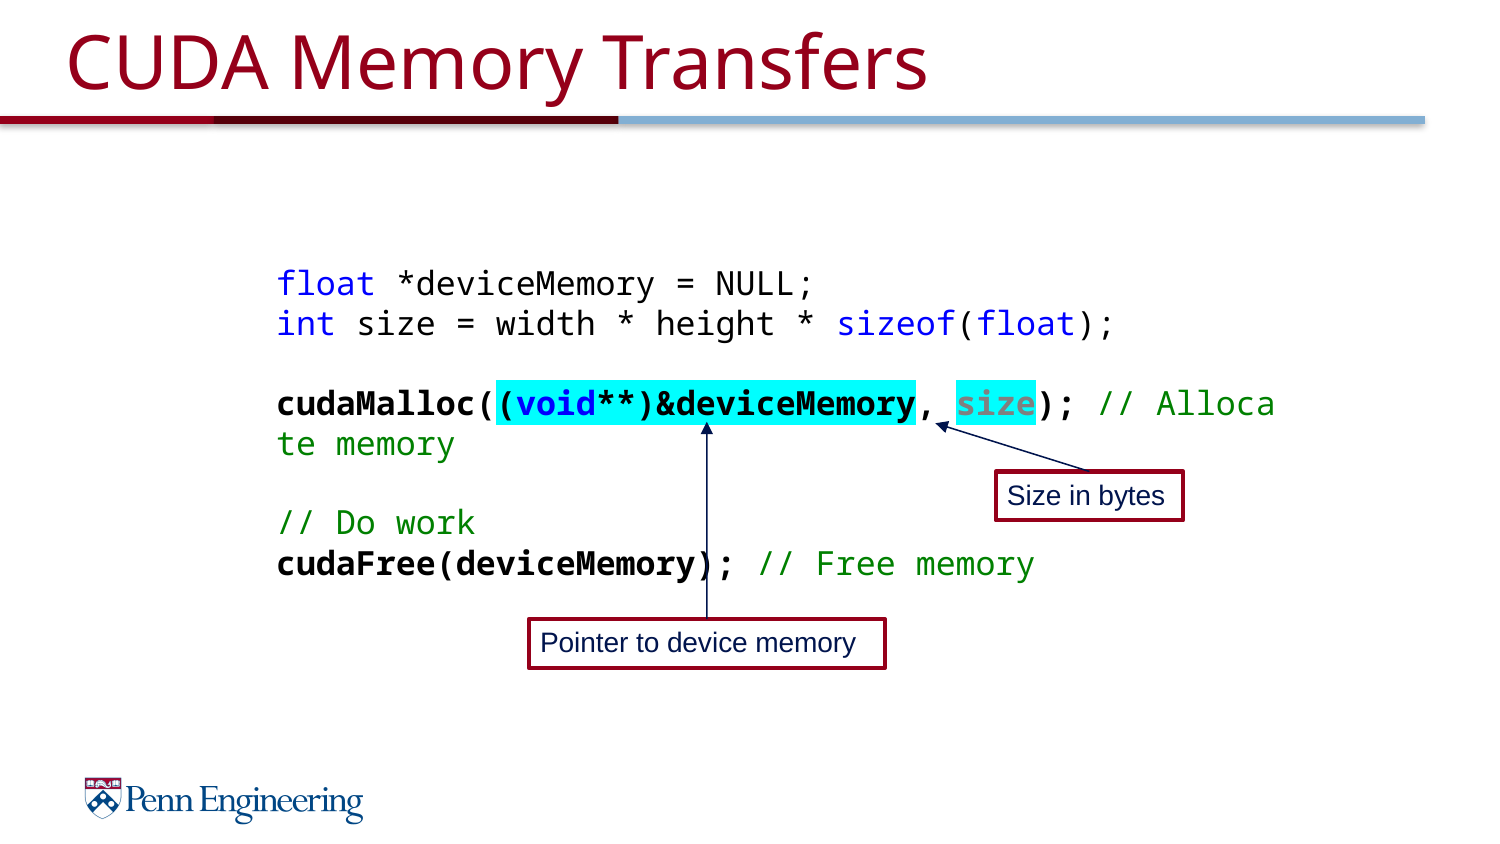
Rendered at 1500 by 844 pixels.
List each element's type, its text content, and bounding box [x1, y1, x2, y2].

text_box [935, 422, 1090, 472]
text_box Pointer to device memory [528, 619, 886, 668]
text_box float *deviceMemory = NULL; int size = width * height * sizeof(float); cudaMalloc((void**)&deviceMemory, size); // Allocate memory // Do work cudaFree(deviceMemory); // Free memory [264, 272, 1289, 572]
text_box Size in bytes [995, 471, 1184, 521]
picture [75, 770, 372, 828]
title CUDA Memory Transfers [50, 2, 1401, 117]
